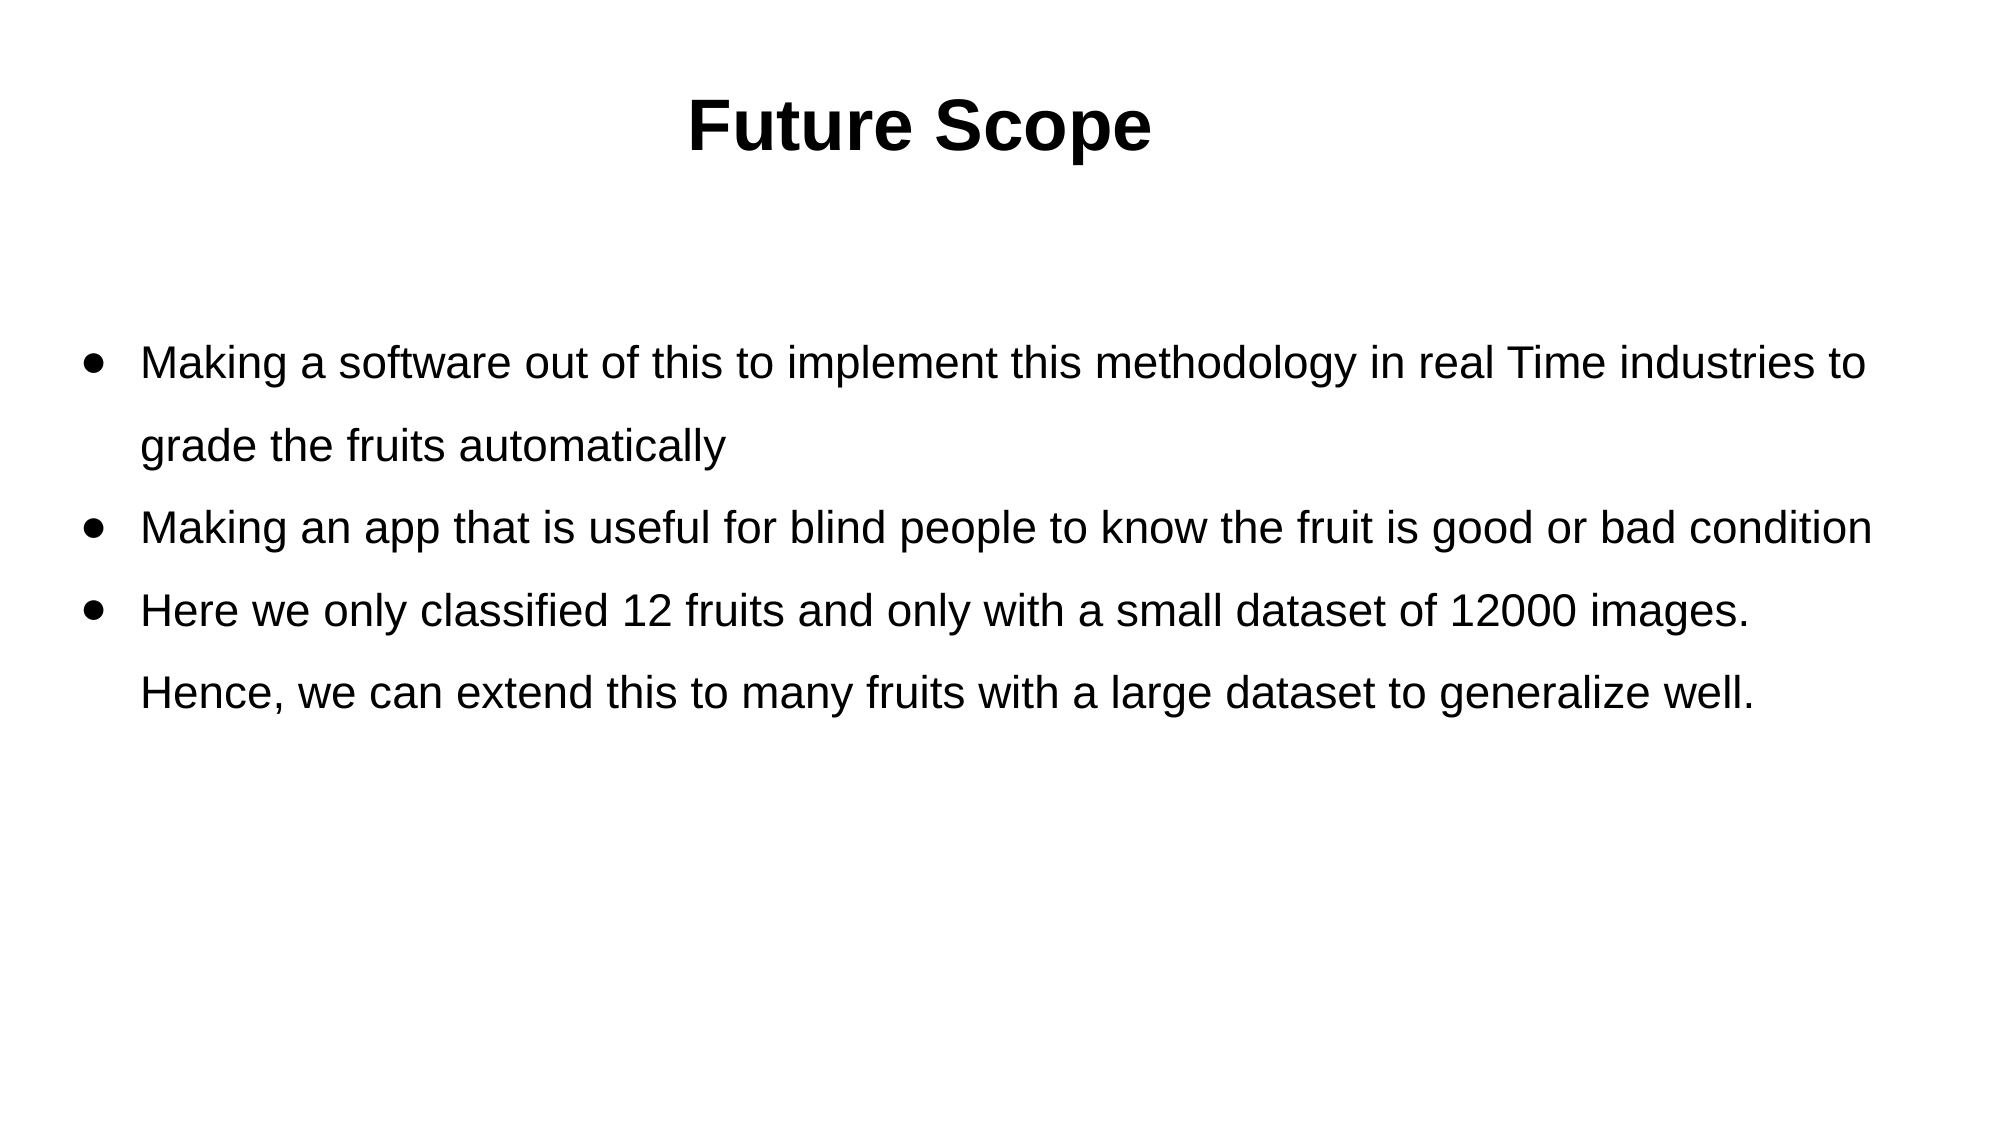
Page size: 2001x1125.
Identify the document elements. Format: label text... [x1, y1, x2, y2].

text_box Future Scope [194, 62, 1647, 123]
subtitle Making a software out of this to implement this methodology in real Time industries to grade the fruits automatically Making an app that is useful for blind people to know the fruit is good or bad condition Here we only classified 12 fruits and only with a small dataset of 12000 images. Hence, we can extend this to many fruits with a large dataset to generalize well. [45, 285, 1909, 893]
